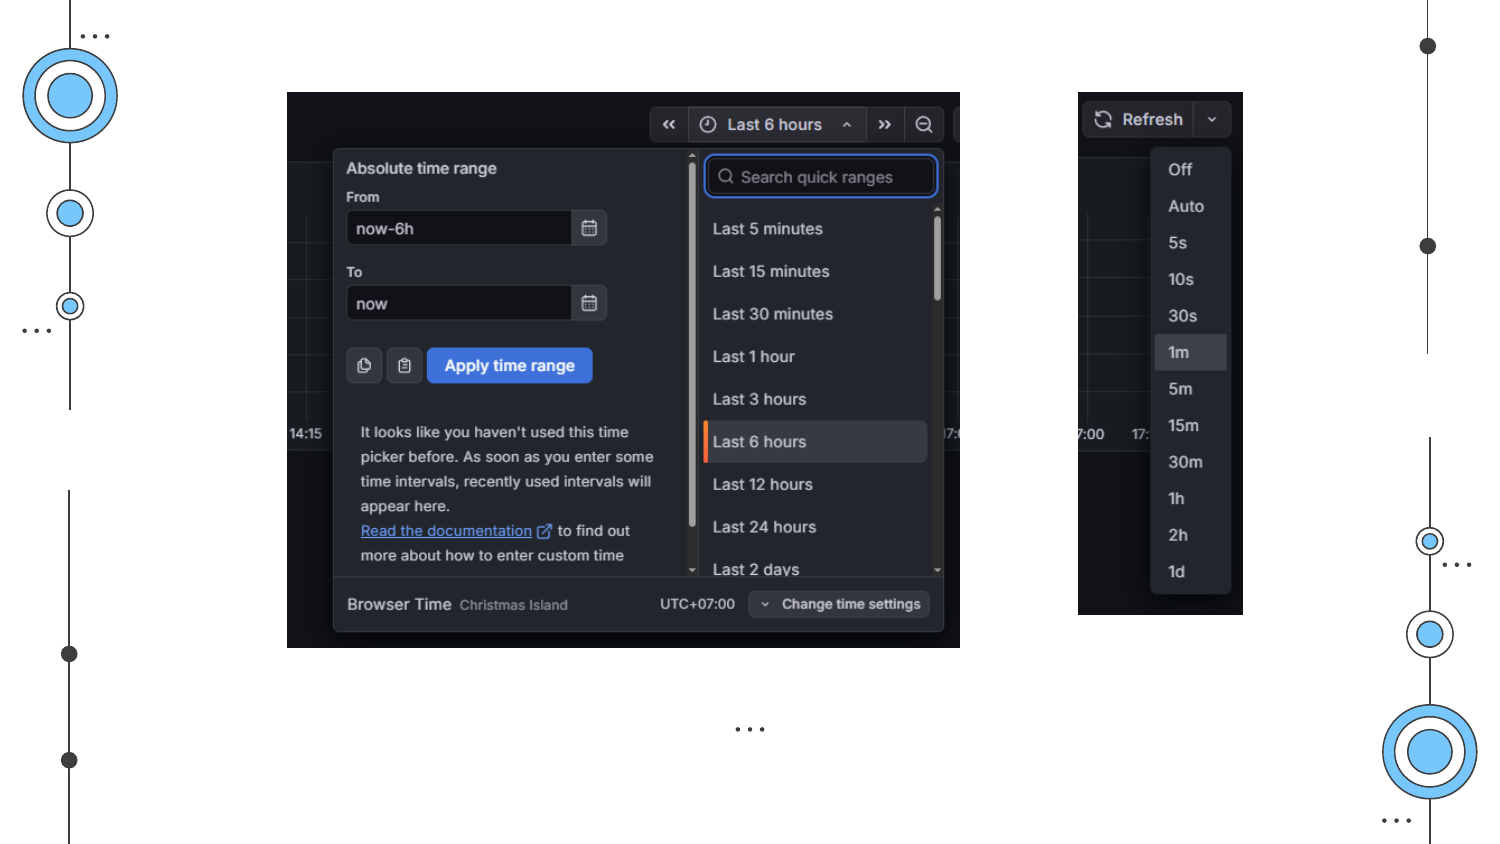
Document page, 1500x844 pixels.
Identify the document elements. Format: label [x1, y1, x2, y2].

picture [1078, 92, 1243, 615]
picture [287, 92, 960, 648]
